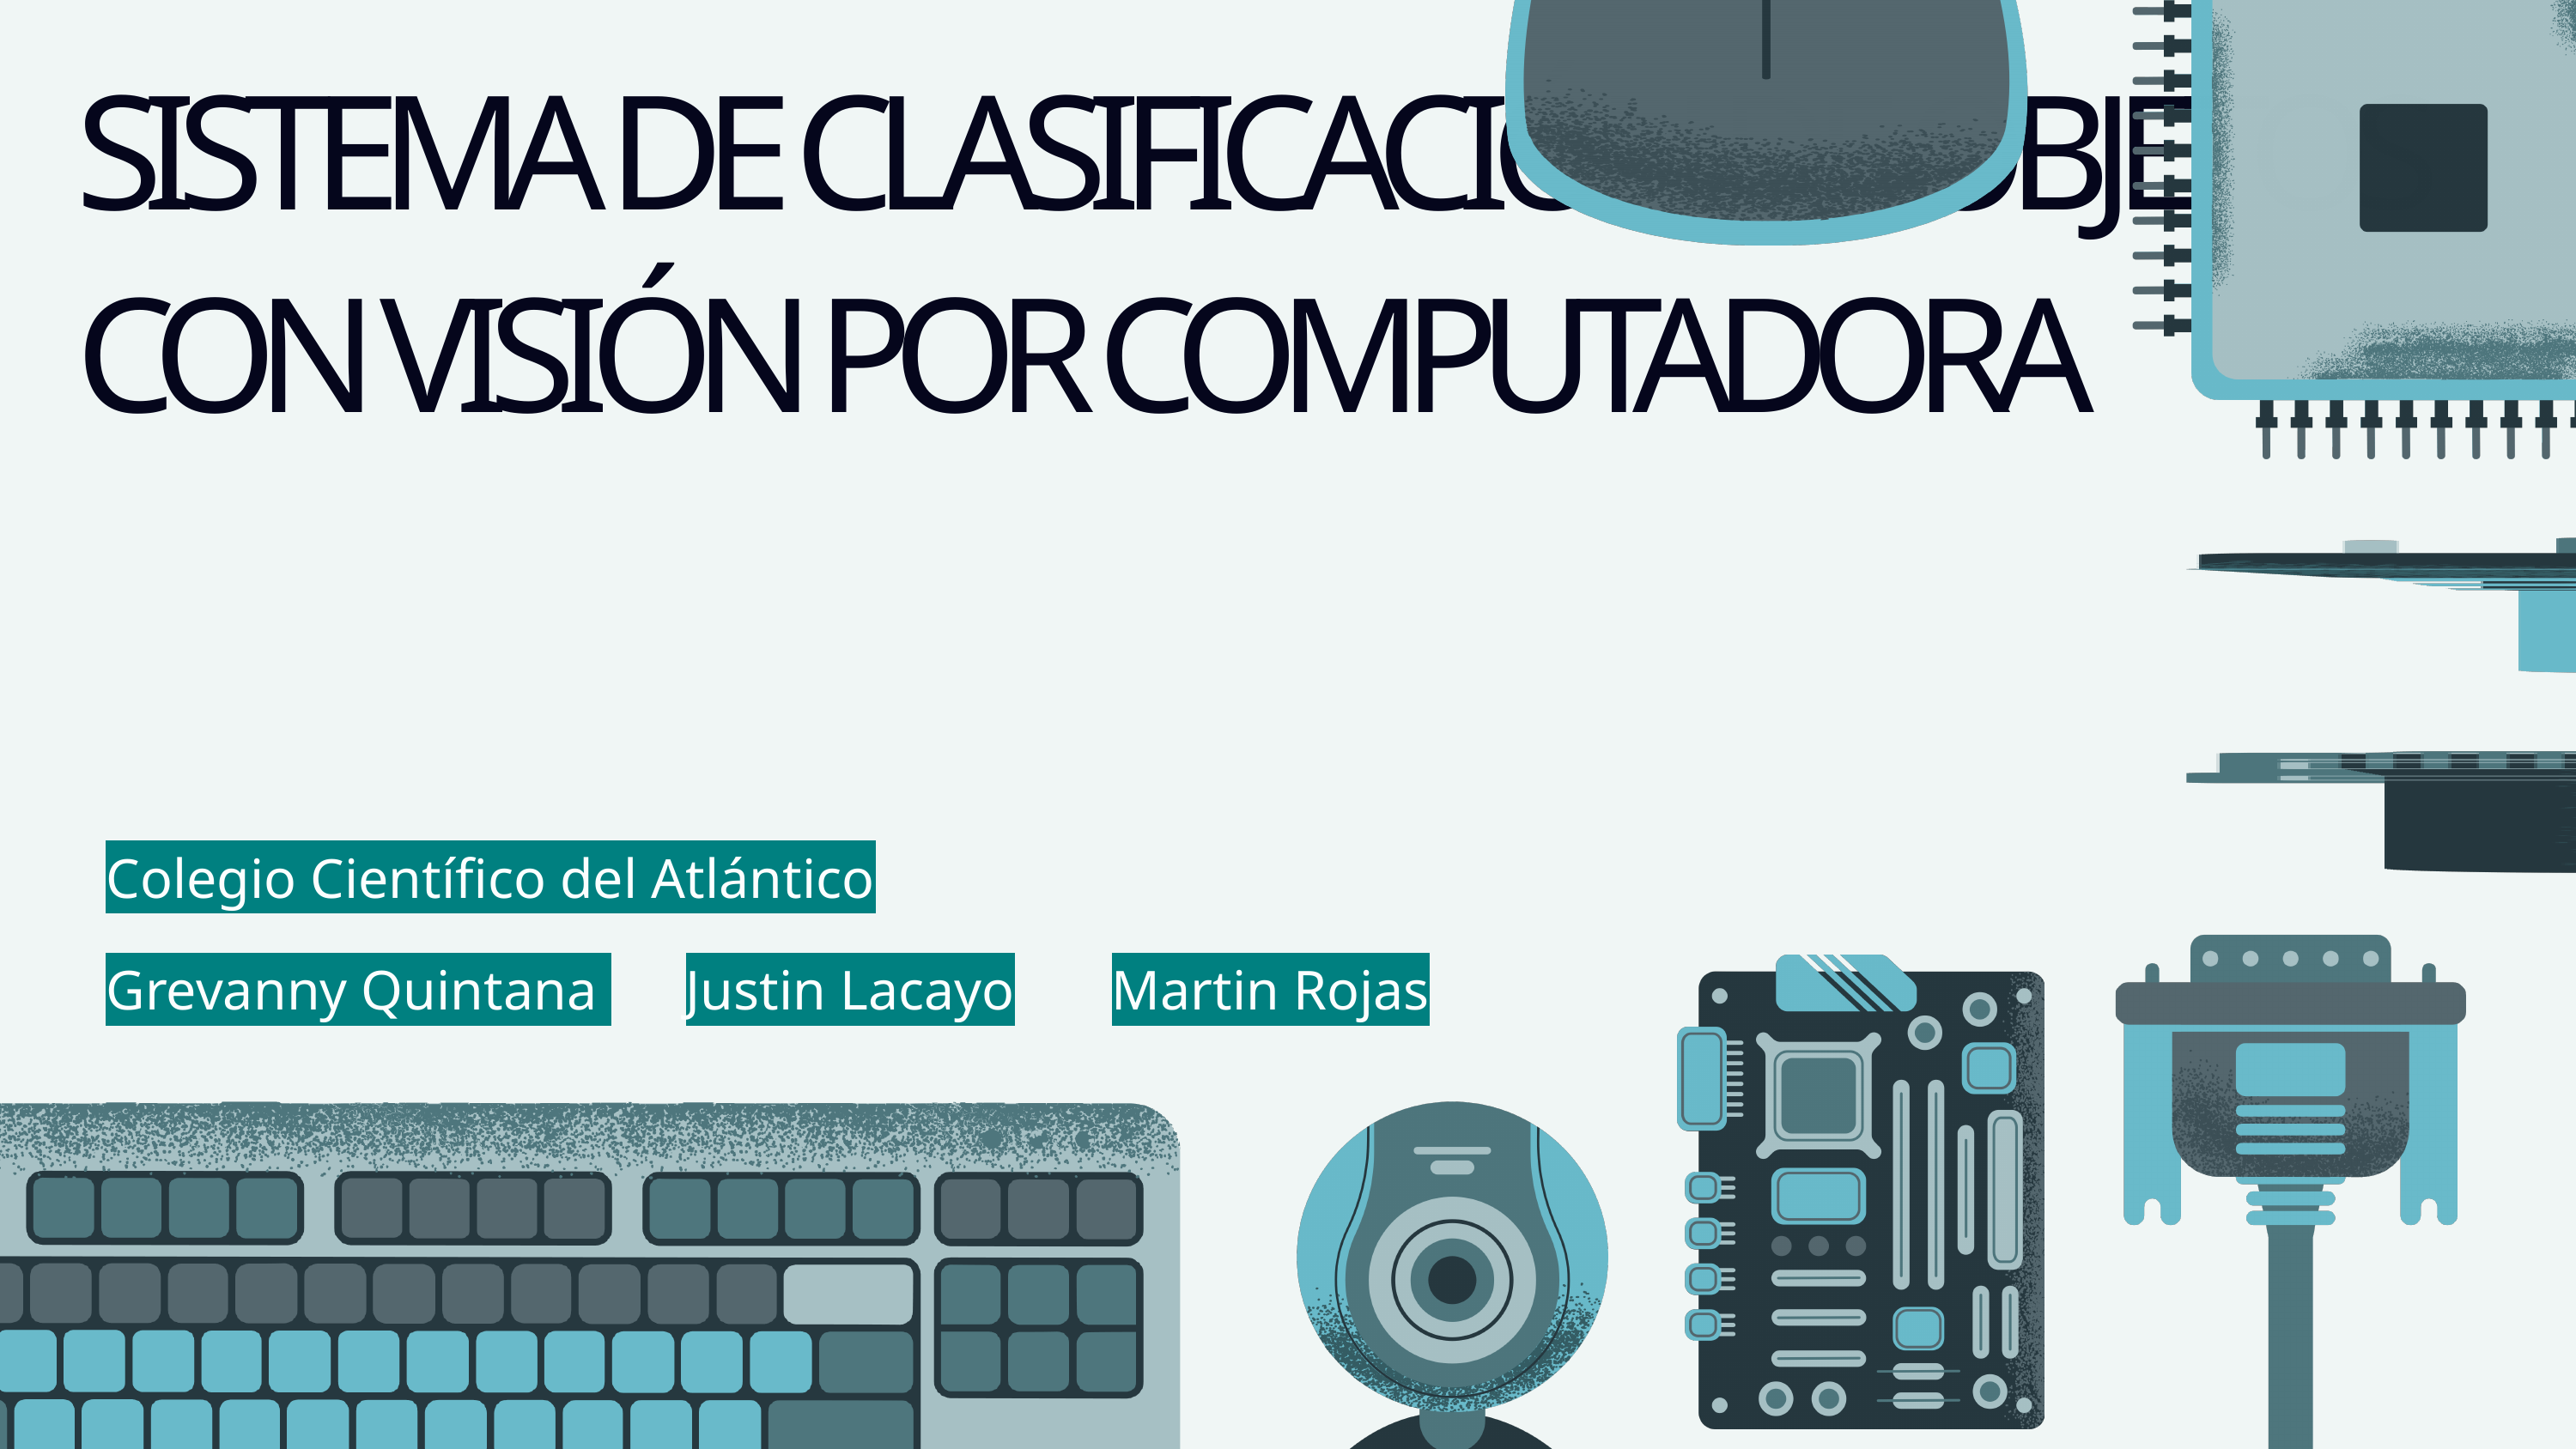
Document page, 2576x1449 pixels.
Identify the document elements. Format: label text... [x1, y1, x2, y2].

text_box Grevanny Quintana [106, 949, 647, 1022]
text_box Justin Lacayo [685, 949, 1073, 1022]
text_box Martin Rojas [1111, 949, 1453, 1022]
text_box Colegio Científico del Atlántico [106, 837, 961, 909]
text_box [1677, 955, 2044, 1429]
text_box [2132, 0, 2576, 459]
text_box [2115, 934, 2466, 1449]
text_box [1501, 0, 2033, 246]
text_box [2186, 537, 2576, 673]
text_box [0, 1101, 1181, 1449]
text_box SISTEMA DE CLASIFICACIÓN DE OBJETOS CON VISIÓN POR COMPUTADORA [76, 39, 2132, 445]
text_box [1267, 1101, 1638, 1449]
text_box [2186, 751, 2576, 873]
